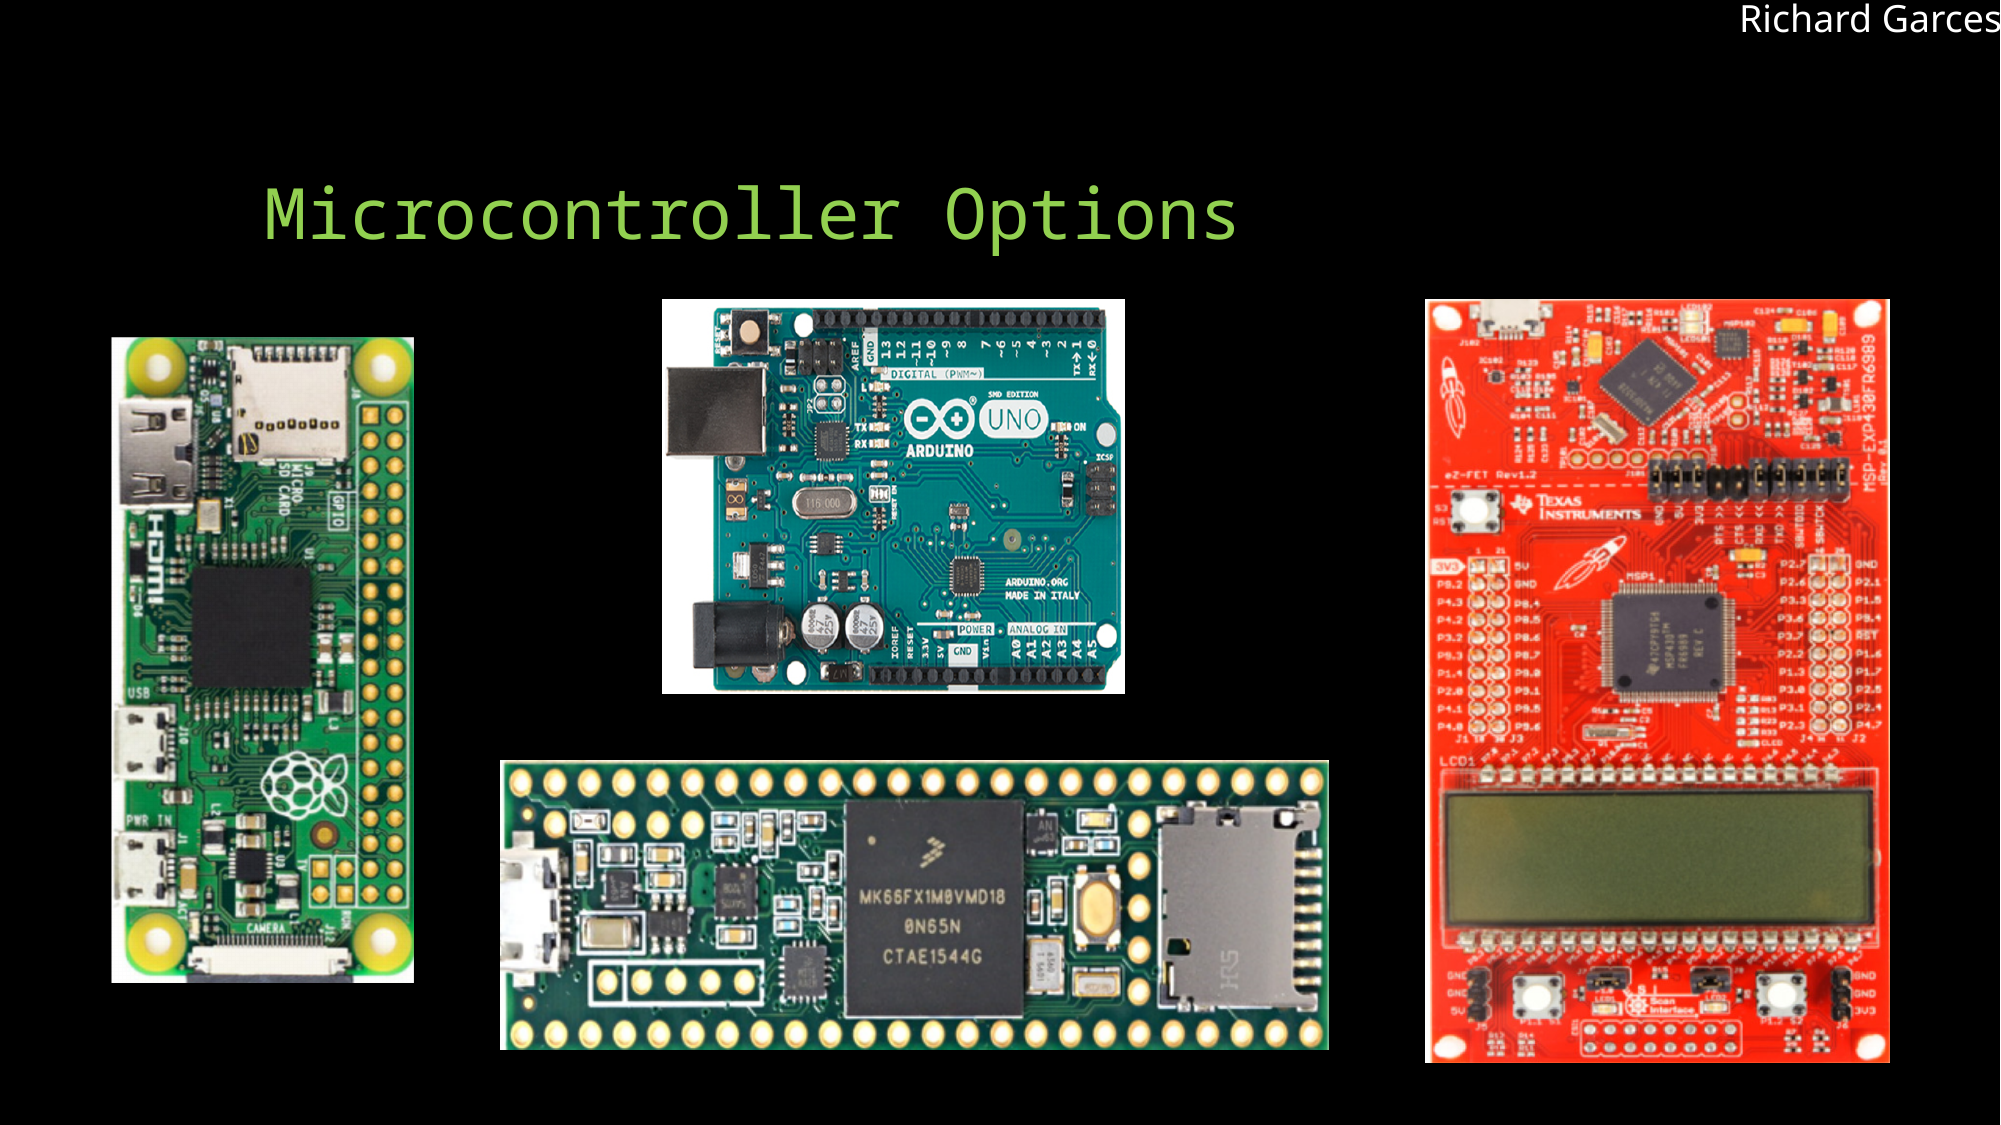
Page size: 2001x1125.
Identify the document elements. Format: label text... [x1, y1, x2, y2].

text_box Richard Garces [1724, 0, 2000, 48]
picture [1424, 299, 1890, 1063]
title Microcontroller Options [249, 75, 1750, 263]
picture [0, 338, 1329, 1050]
picture [662, 299, 1125, 694]
